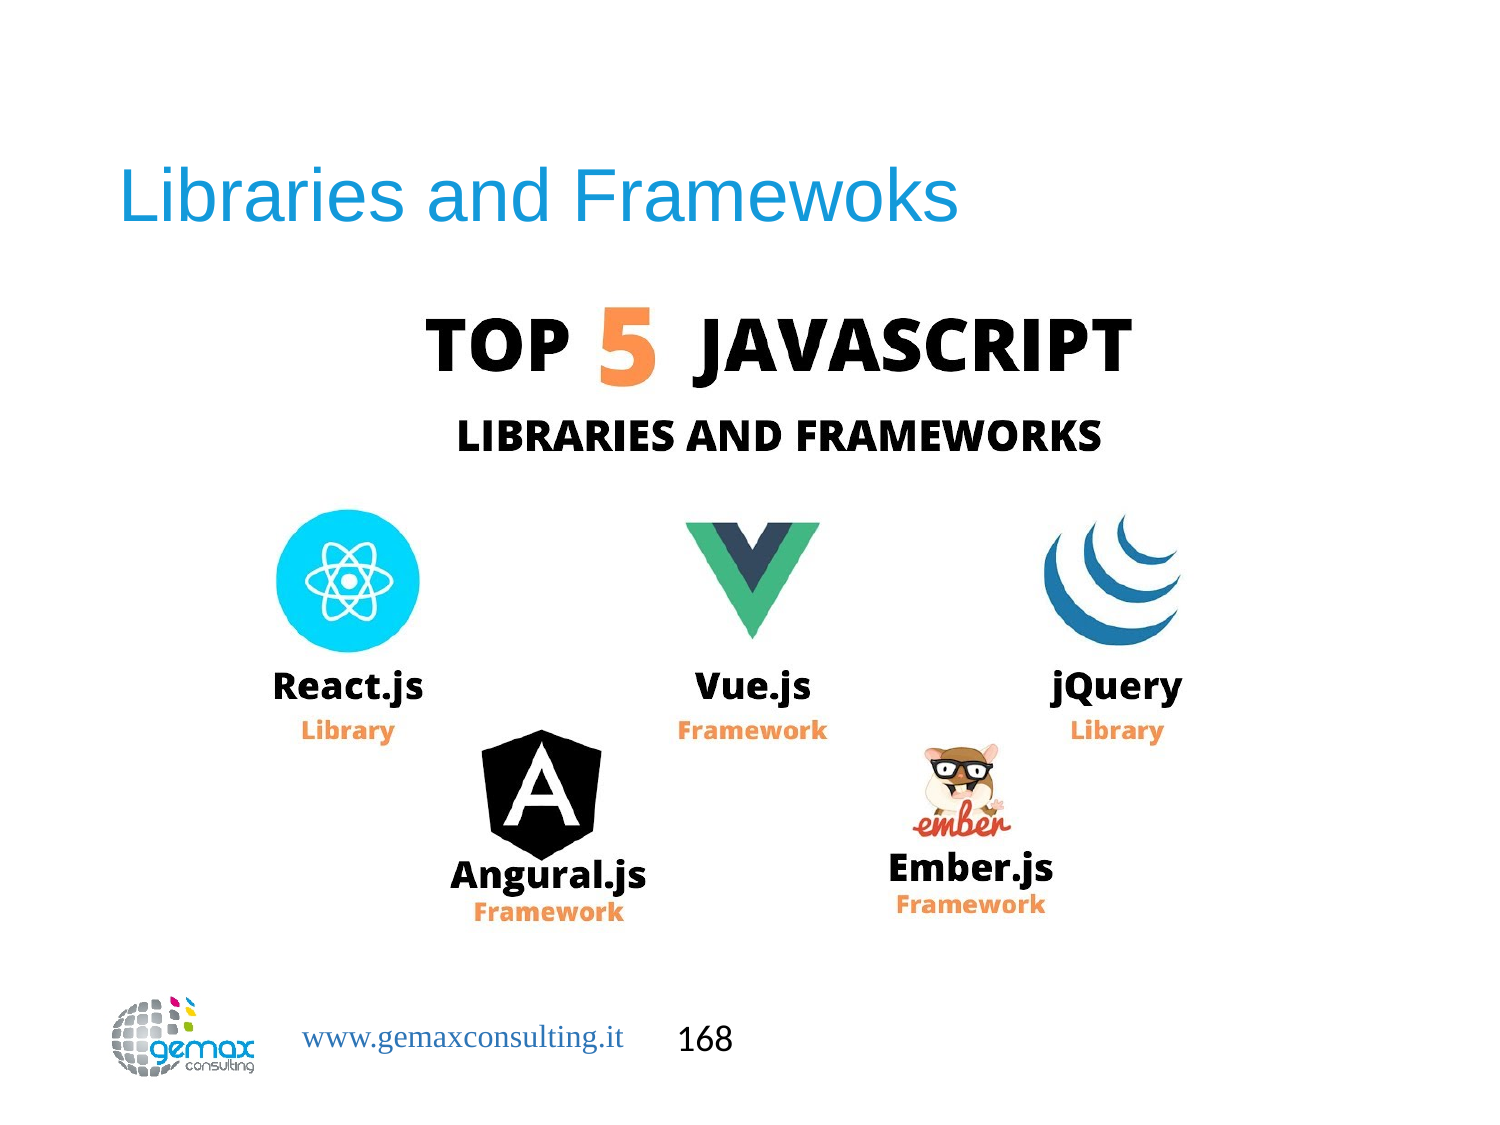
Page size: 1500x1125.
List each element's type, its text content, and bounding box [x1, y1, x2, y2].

picture [103, 990, 262, 1083]
picture [144, 277, 1310, 933]
slide_number 168 [661, 1006, 793, 1067]
title Libraries and Framewoks [103, 59, 1397, 278]
